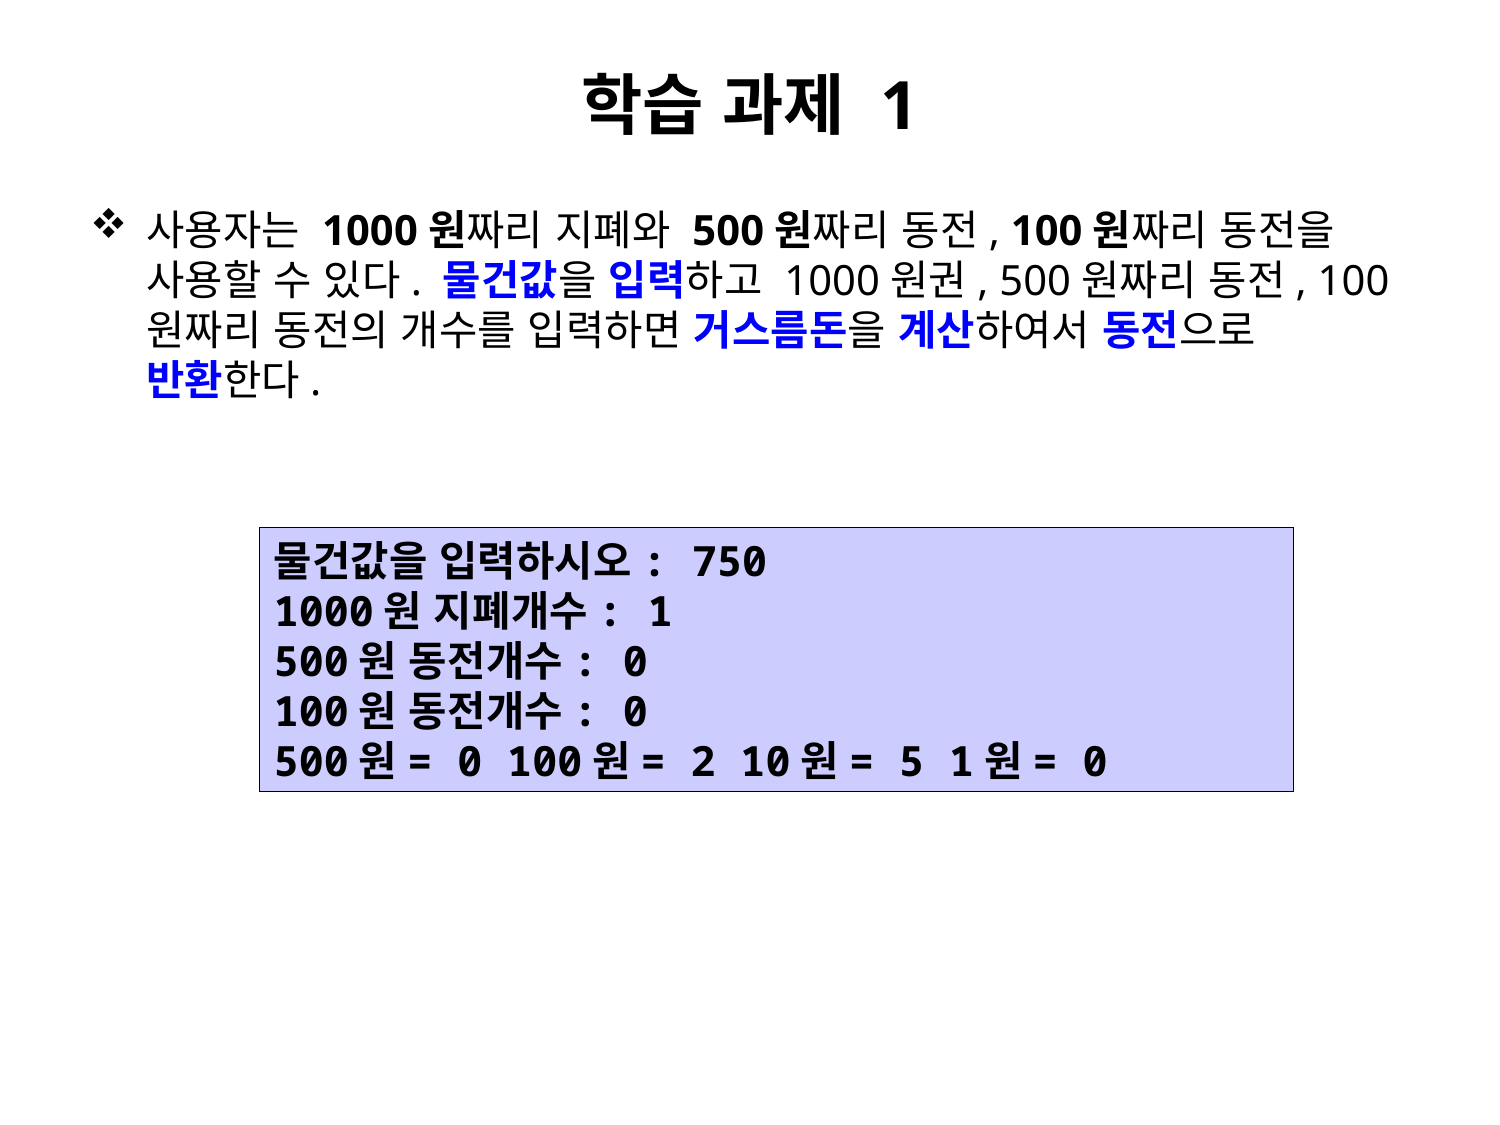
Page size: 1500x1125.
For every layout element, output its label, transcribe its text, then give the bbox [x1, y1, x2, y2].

list 사용자는 1000원짜리 지폐와 500원짜리 동전, 100원짜리 동전을 사용할 수 있다. 물건값을 입력하고 1000원권, 500원짜리 동전, 100원짜리 동전의 개수를 입력하면 거스름돈을 계산하여서 동전으로 반환한다. [75, 196, 1425, 1071]
text_box 물건값을 입력하시오: 750 1000원 지폐개수: 1 500원 동전개수: 0 100원 동전개수: 0 500원= 0 100원= 2 10원= 5 1원= 0 [259, 527, 1294, 792]
title 학습 과제 1 [75, 45, 1425, 161]
